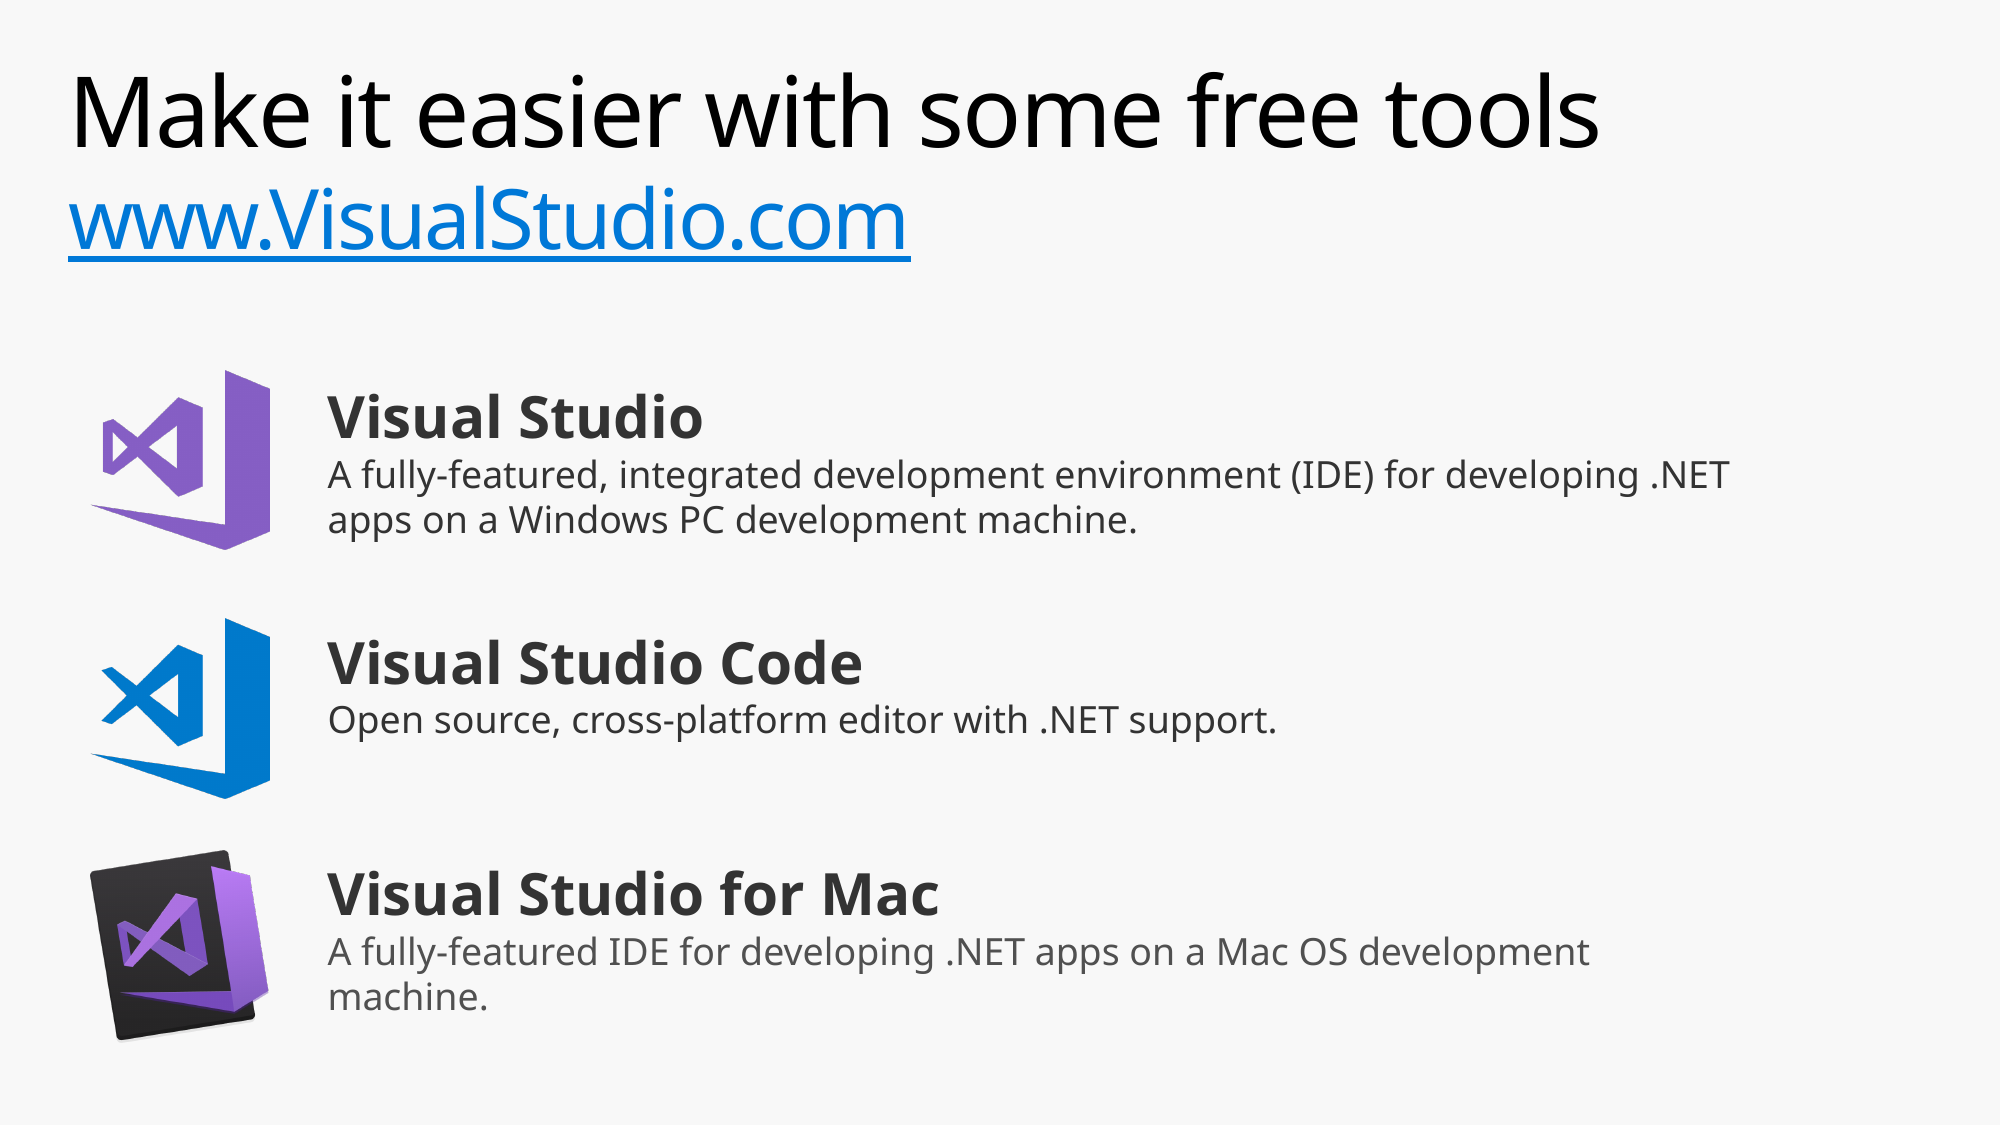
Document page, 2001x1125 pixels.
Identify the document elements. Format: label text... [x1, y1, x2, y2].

text_box Visual Studio Code Open source, cross-platform editor with .NET support. [312, 618, 1769, 749]
picture [89, 618, 270, 799]
text_box Visual Studio for Mac A fully-featured IDE for developing .NET apps on a Mac OS development machine. [312, 850, 1769, 1025]
title Make it easier with some free tools www.VisualStudio.com [44, 47, 1957, 196]
picture [89, 849, 270, 1043]
text_box Visual Studio A fully-featured, integrated development environment (IDE) for developing .NET apps on a Windows PC development machine. [312, 373, 1769, 548]
picture [89, 370, 270, 551]
